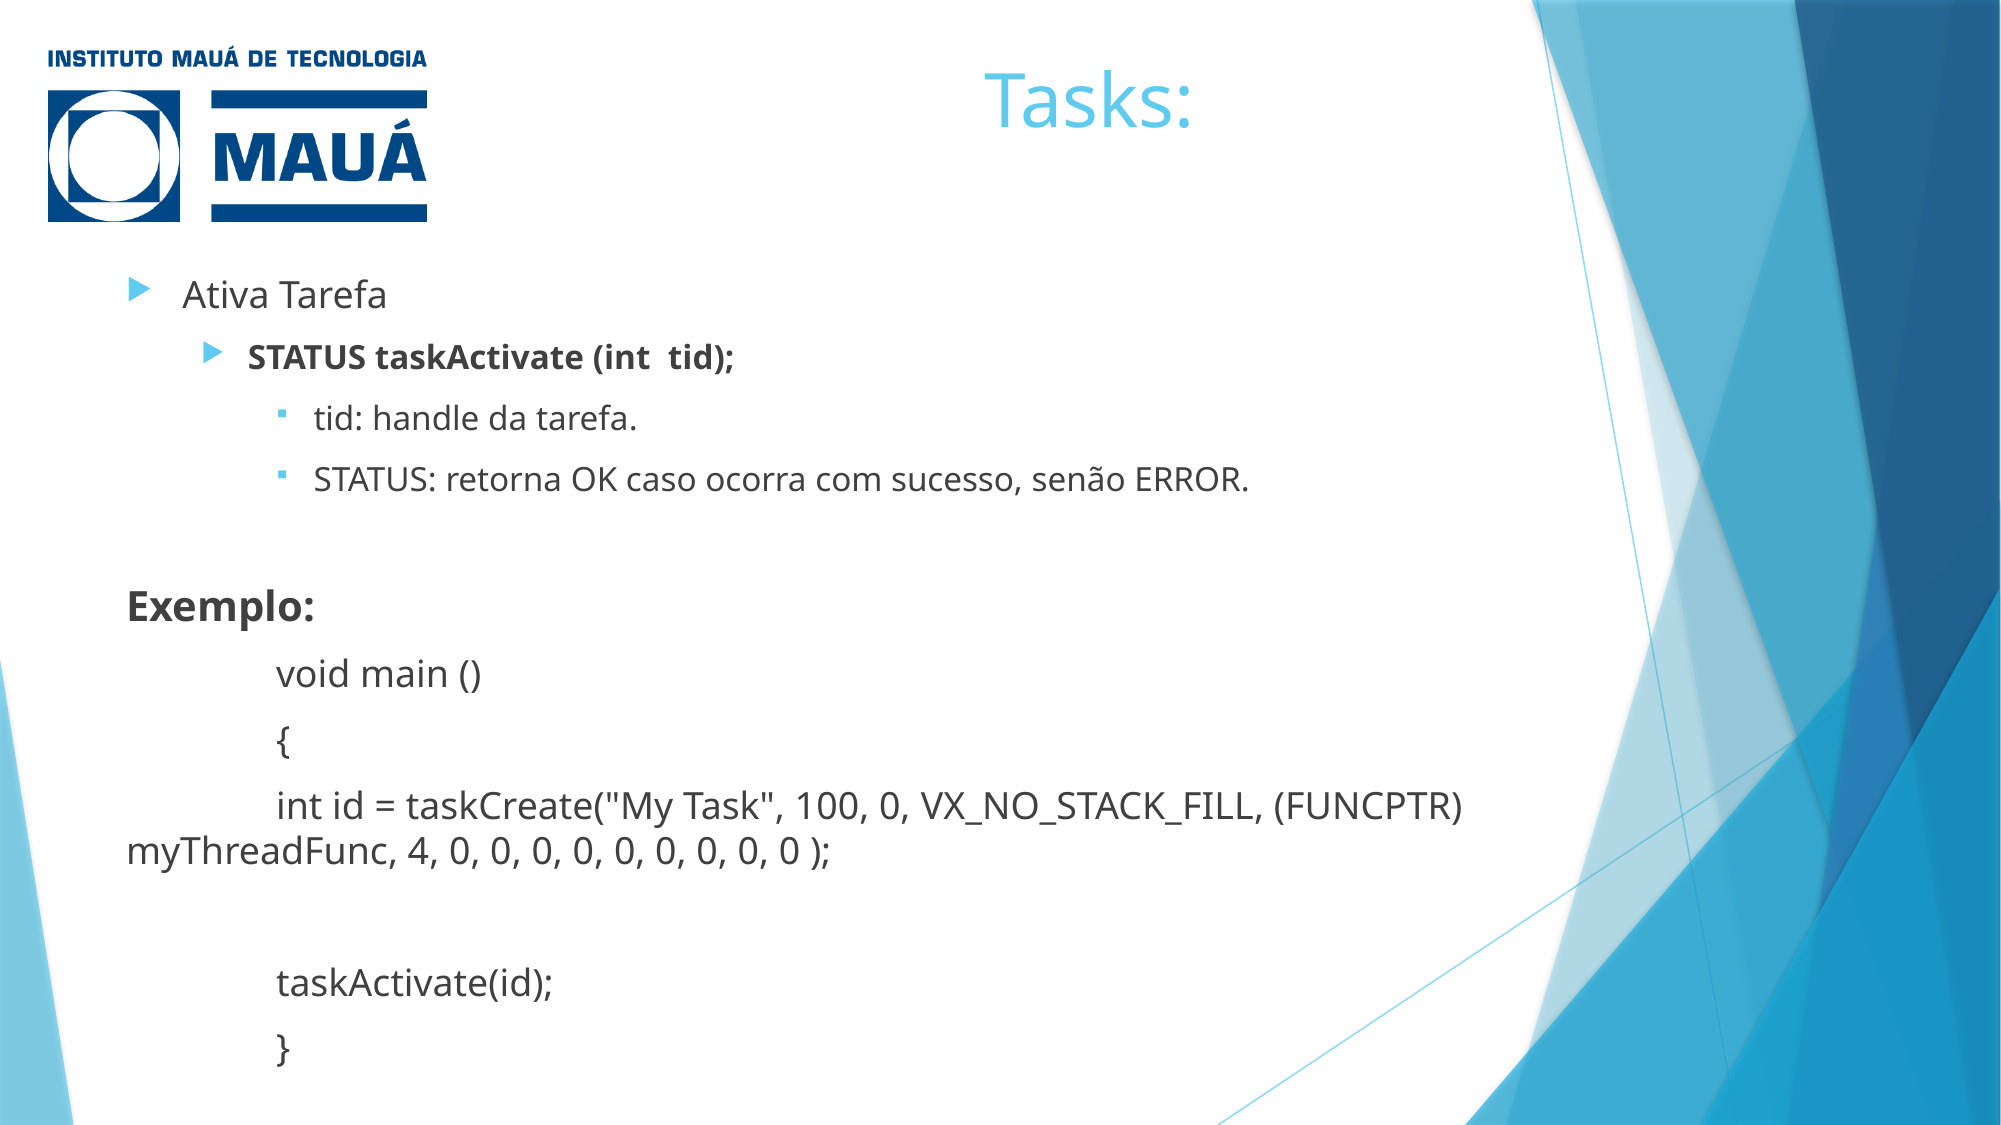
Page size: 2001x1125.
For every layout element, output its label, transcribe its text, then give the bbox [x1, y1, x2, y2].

picture [47, 44, 428, 223]
list Ativa Tarefa STATUS taskActivate (int tid); tid: handle da tarefa. STATUS: retorna OK caso ocorra com sucesso, senão ERROR. Exemplo: void main () { int id = taskCreate("My Task", 100, 0, VX_NO_STACK_FILL, (FUNCPTR) myThreadFunc, 4, 0, 0, 0, 0, 0, 0, 0, 0, 0 ); taskActivate(id); } [111, 263, 1522, 1109]
text_box Tasks: [970, 45, 1518, 106]
